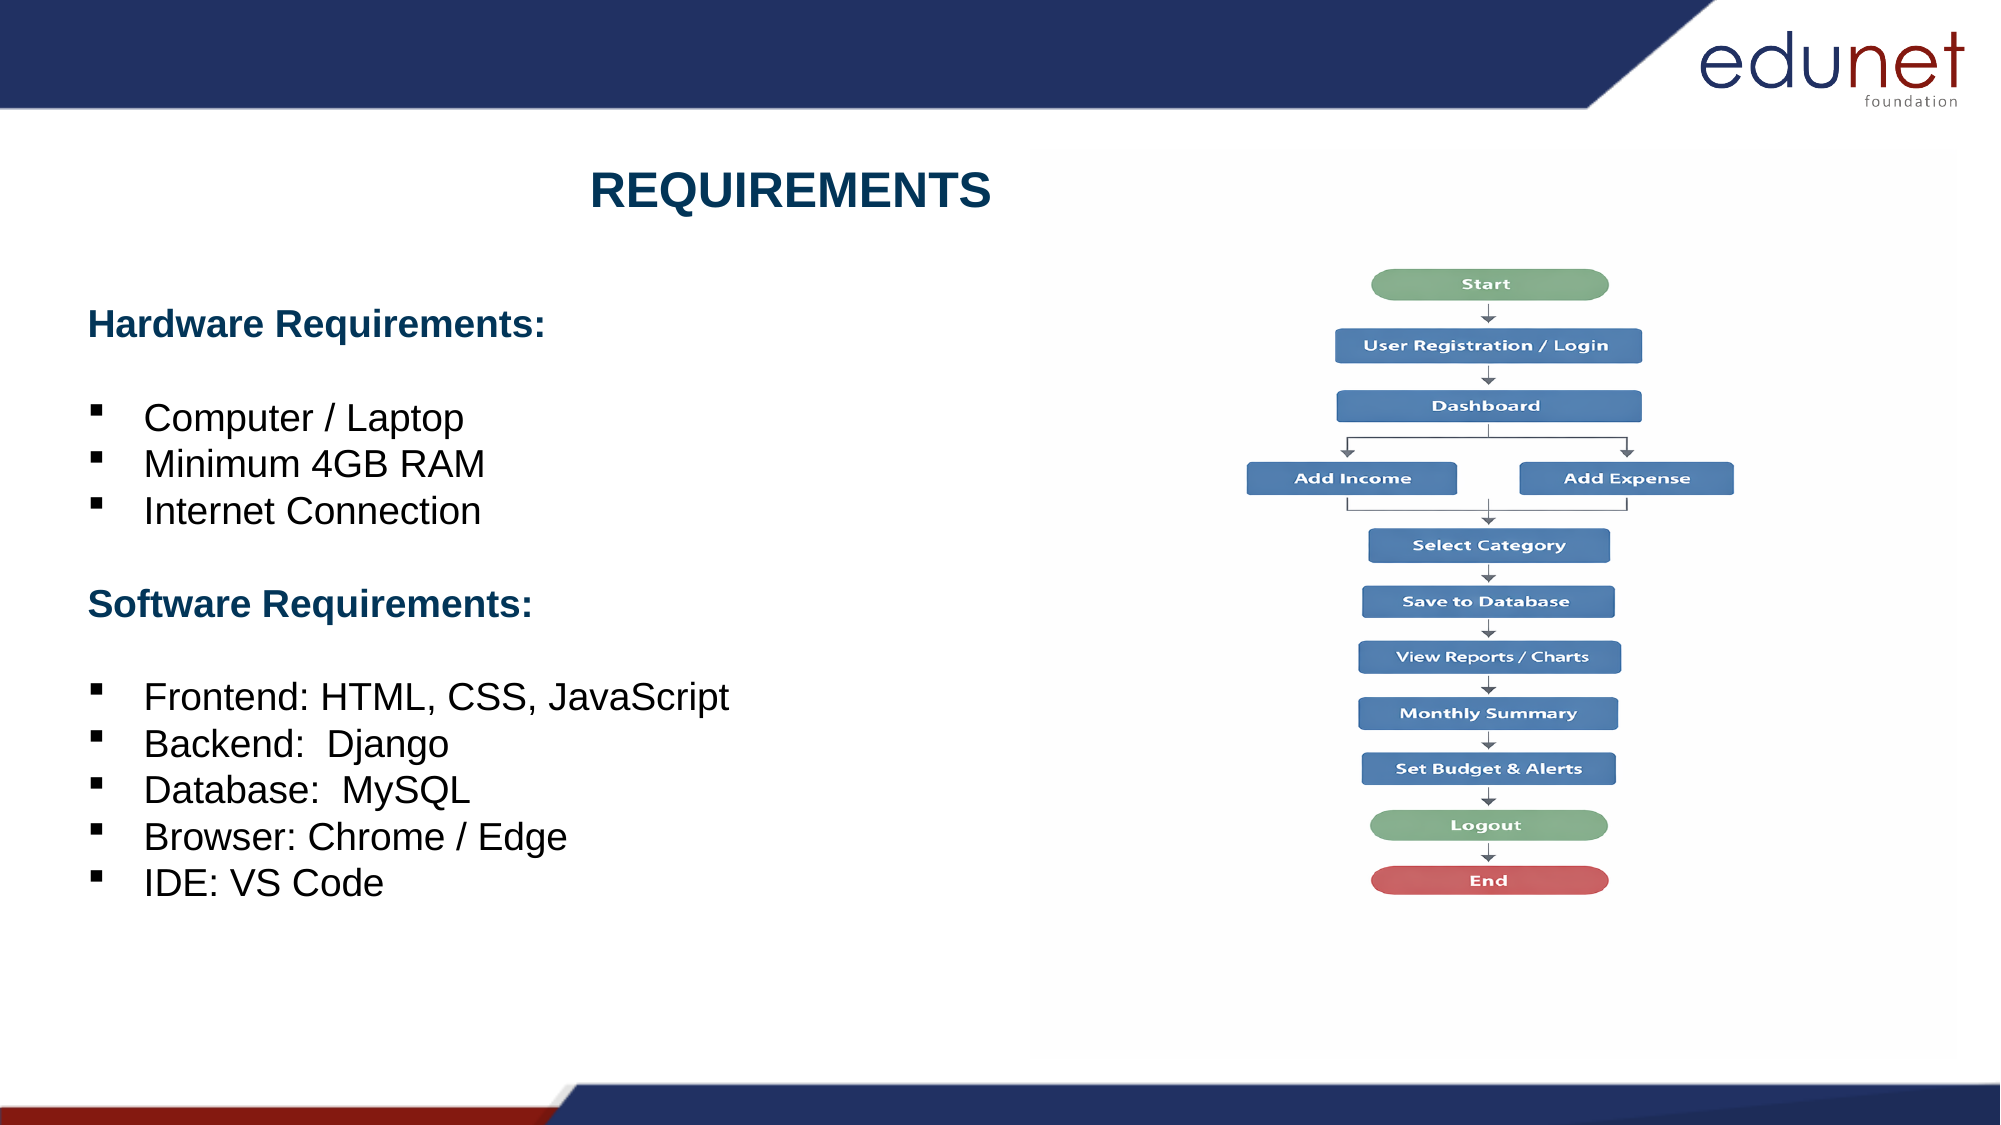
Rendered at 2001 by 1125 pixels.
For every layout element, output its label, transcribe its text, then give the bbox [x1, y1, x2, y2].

text_box REQUIREMENTS [409, 149, 1029, 225]
picture [0, 1070, 2000, 1125]
picture [0, 0, 1977, 117]
text_box Hardware Requirements: Computer / Laptop Minimum 4GB RAM Internet Connection Software Requirements: Frontend: HTML, CSS, JavaScript Backend: Django Database: MySQL Browser: Chrome / Edge IDE: VS Code [72, 291, 1025, 912]
picture [1030, 149, 1957, 1059]
